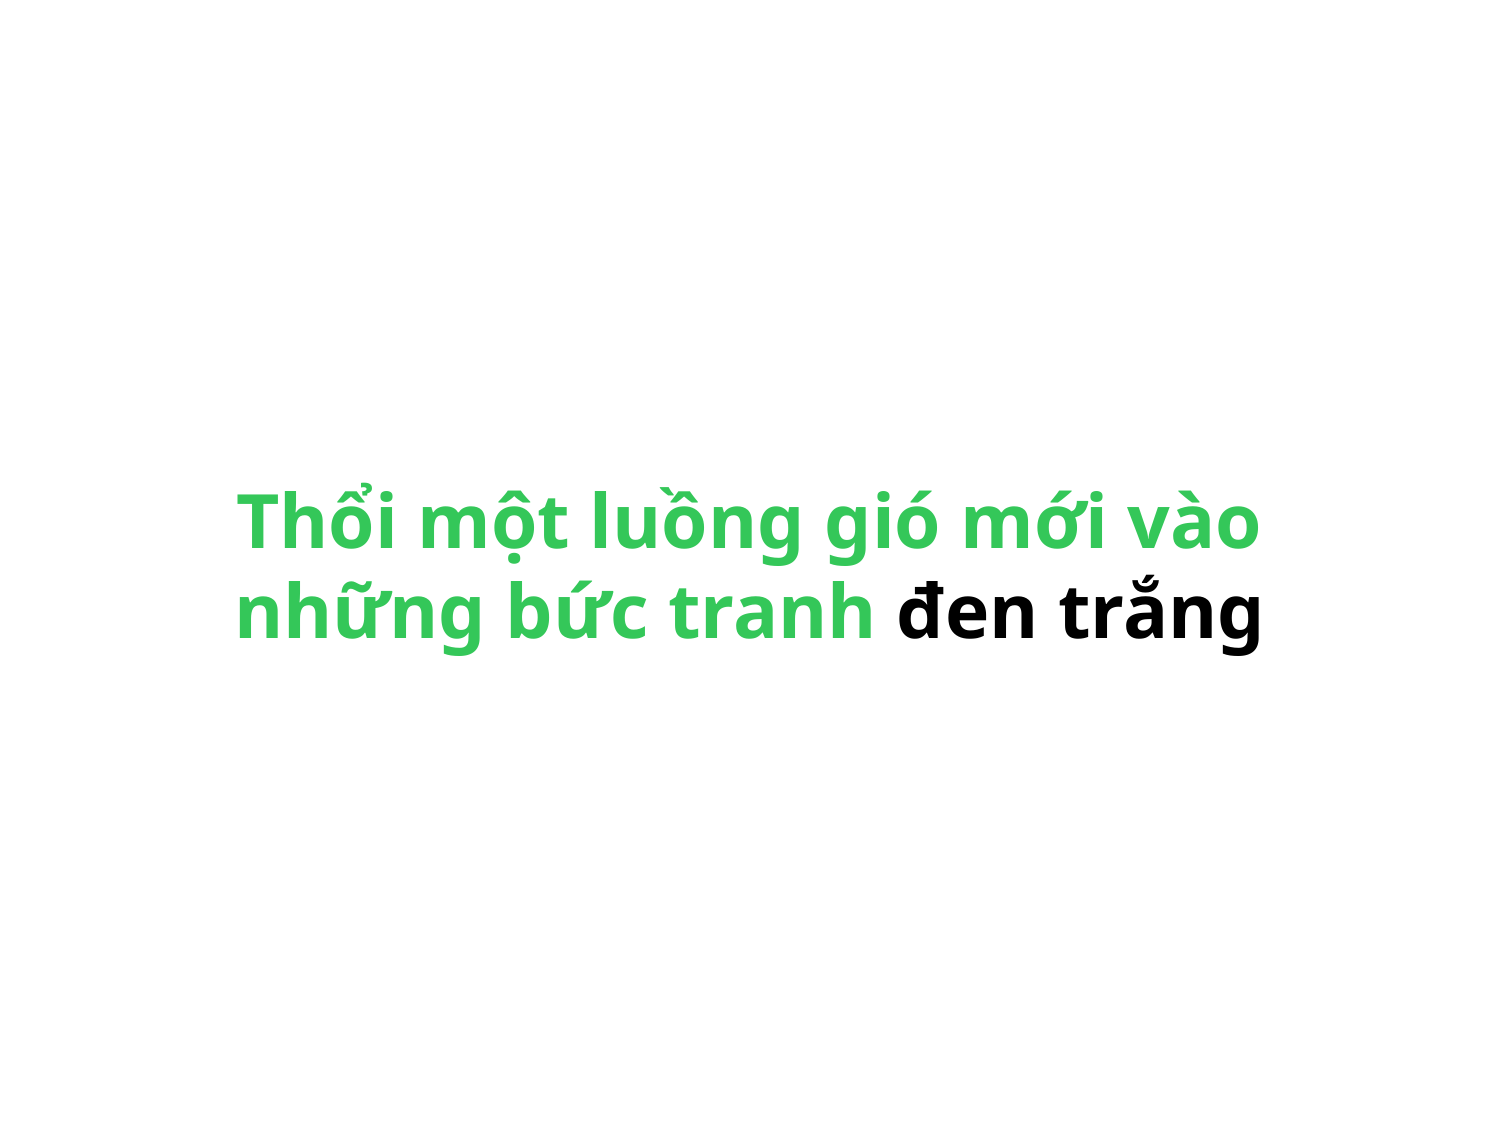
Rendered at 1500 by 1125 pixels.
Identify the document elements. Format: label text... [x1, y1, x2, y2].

text_box Thổi một luồng gió mới vào những bức tranh đen trắng [109, 465, 1390, 661]
